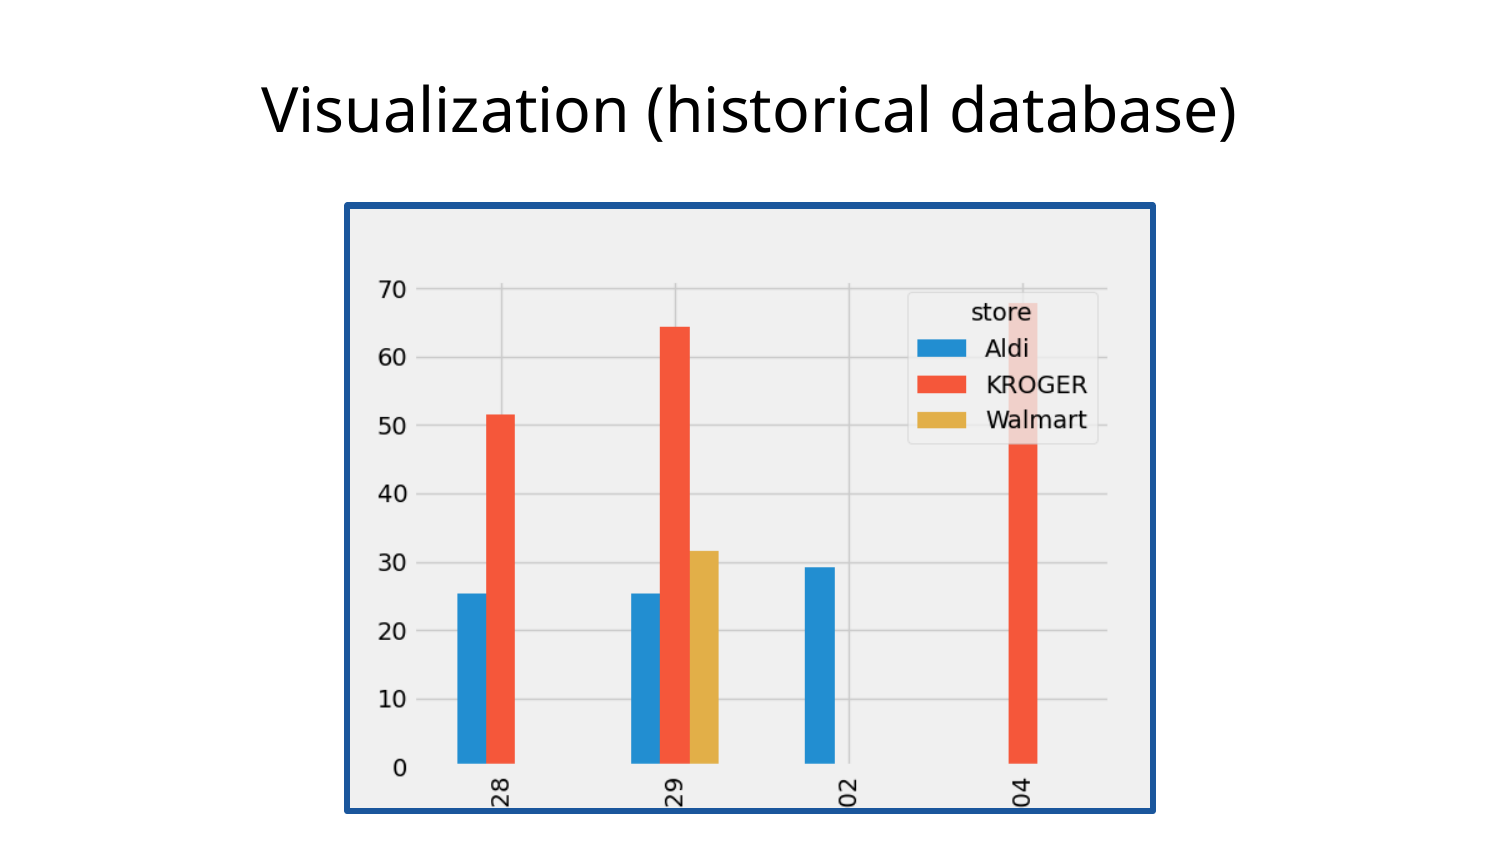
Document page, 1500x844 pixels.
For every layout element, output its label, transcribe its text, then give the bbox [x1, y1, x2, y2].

picture [349, 208, 1150, 809]
title Visualization (historical database) [75, 67, 1425, 147]
